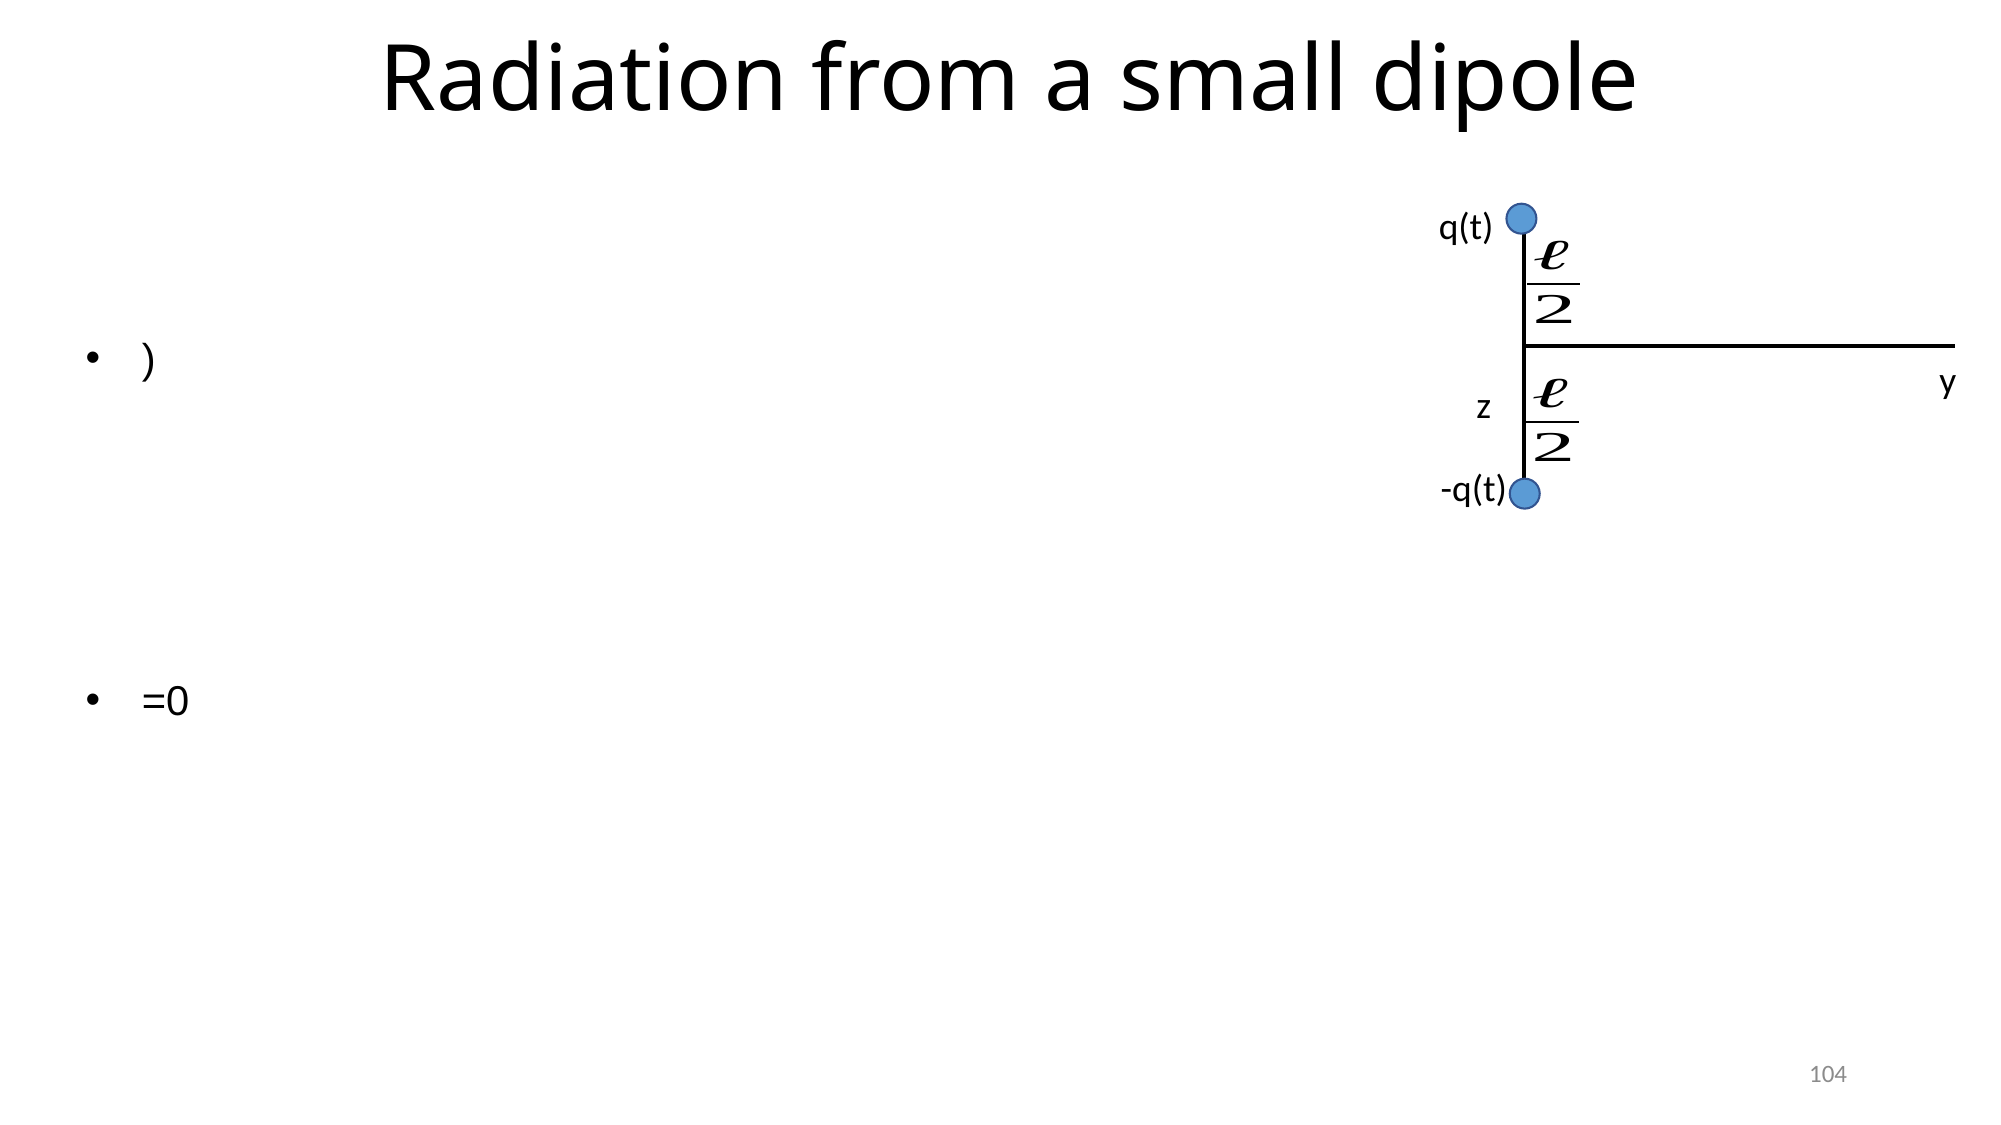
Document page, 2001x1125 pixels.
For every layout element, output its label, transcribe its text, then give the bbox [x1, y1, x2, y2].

text_box [1509, 202, 1538, 235]
text_box [1522, 477, 1541, 510]
text_box -q(t) [1425, 456, 1522, 517]
text_box z [1461, 373, 1507, 434]
title Radiation from a small dipole [45, 17, 1975, 144]
text_box q(t) [1423, 194, 1509, 254]
text_box y [1924, 348, 1972, 409]
slide_number 104 [1412, 1042, 1863, 1103]
